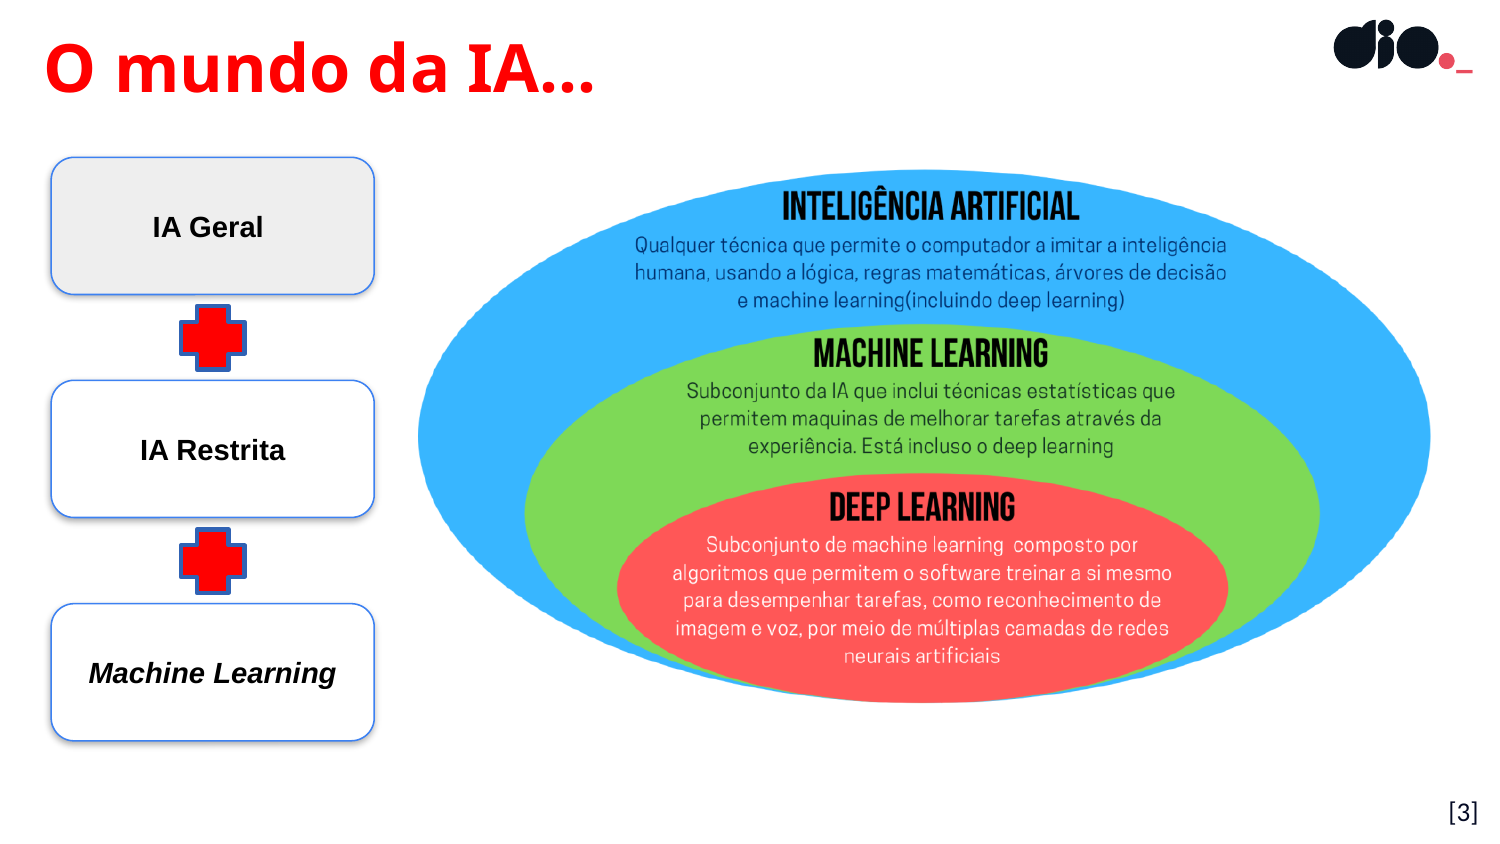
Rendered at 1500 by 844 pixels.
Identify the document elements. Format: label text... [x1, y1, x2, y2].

picture [361, 157, 1500, 727]
picture [1465, 19, 1473, 74]
text_box IA Restrita [50, 379, 356, 519]
text_box IA Geral [50, 156, 359, 296]
text_box Machine Learning [50, 602, 368, 742]
text_box [179, 304, 247, 372]
text_box O mundo da IA… [11, 0, 1465, 316]
text_box [179, 527, 247, 595]
title [51, 352, 356, 389]
slide_number [3] [1403, 779, 1494, 844]
